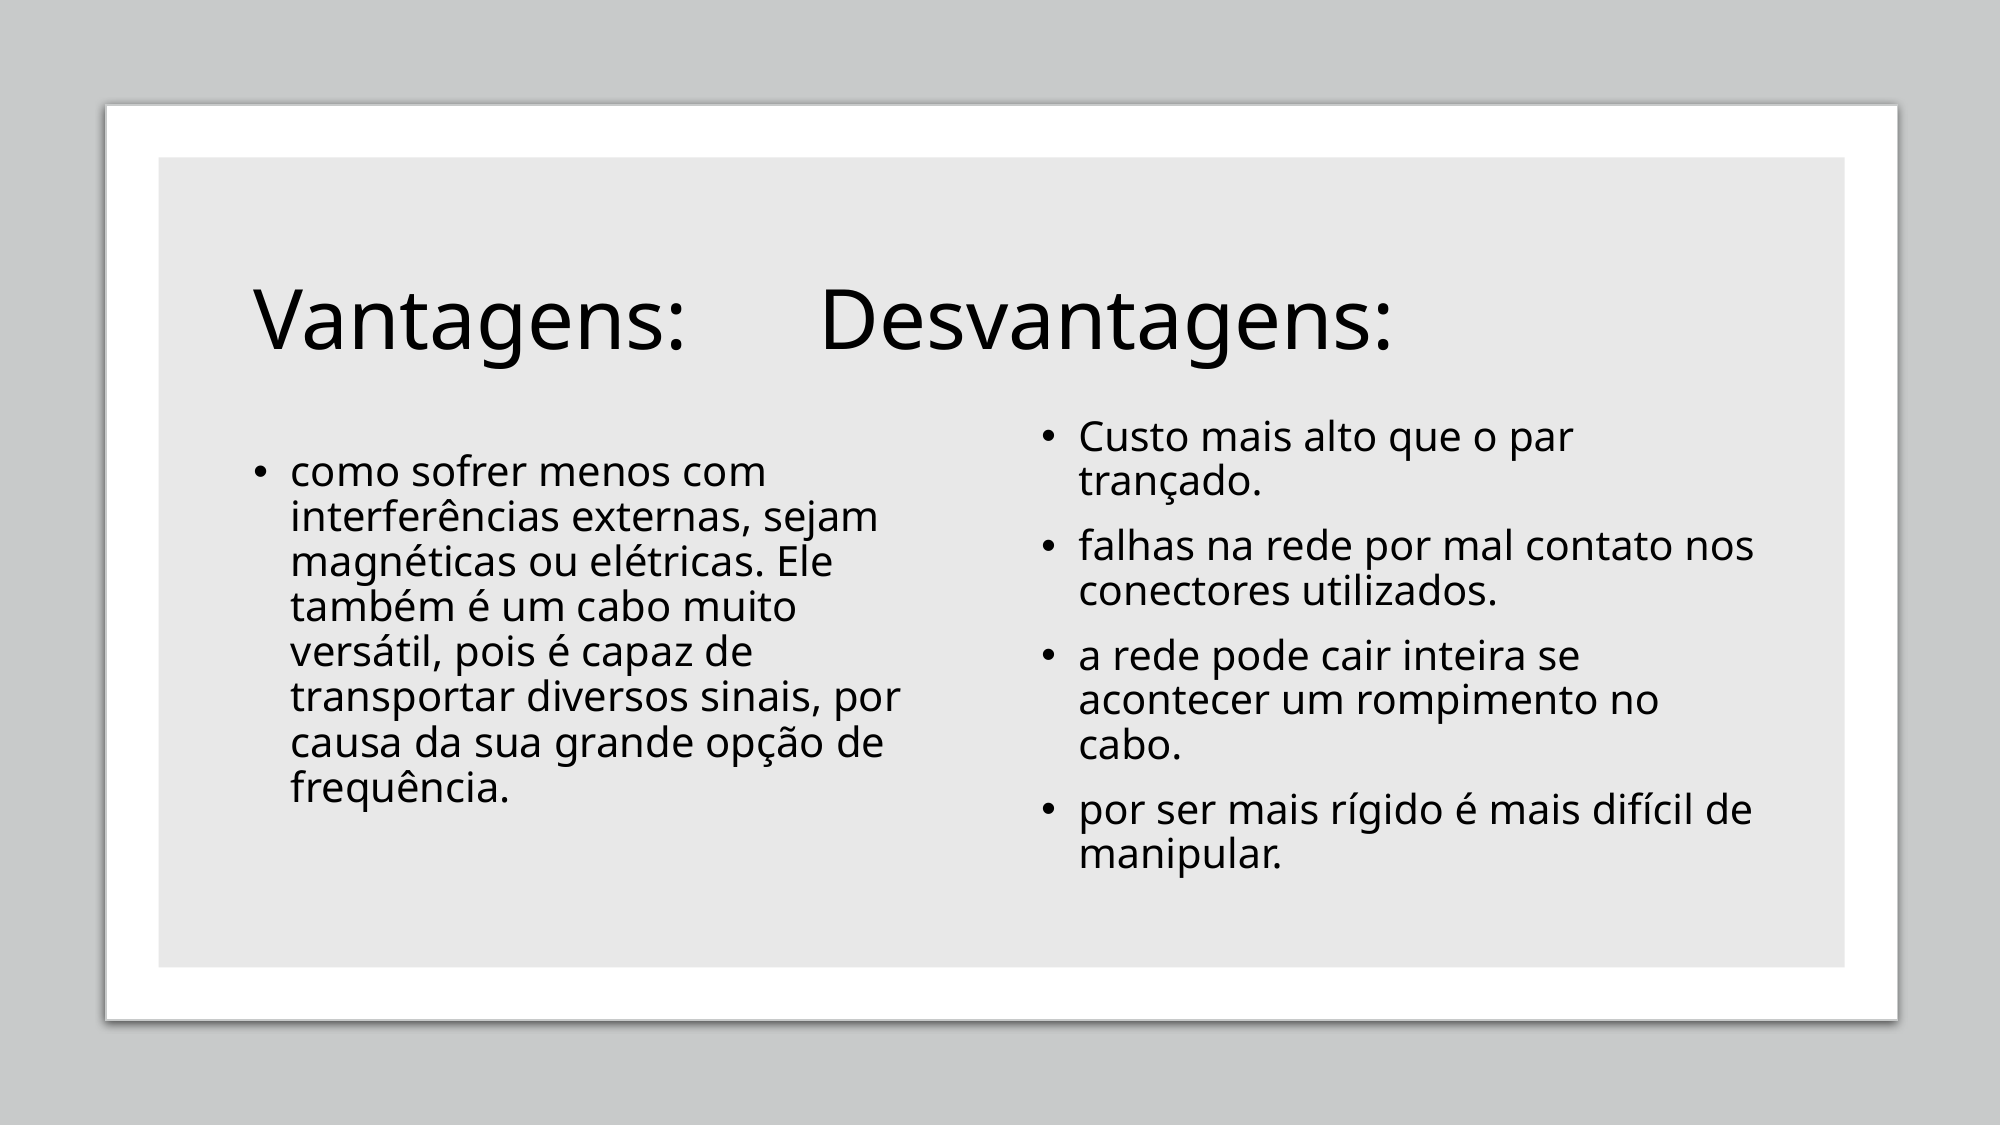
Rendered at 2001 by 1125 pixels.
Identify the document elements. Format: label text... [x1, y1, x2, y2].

title Vantagens: Desvantagens: [238, 236, 1774, 408]
list como sofrer menos com interferências externas, sejam magnéticas ou elétricas. Ele também é um cabo muito versátil, pois é capaz de transportar diversos sinais, por causa da sua grande opção de frequência. [238, 443, 974, 887]
list Custo mais alto que o par trançado. falhas na rede por mal contato nos conectores utilizados. a rede pode cair inteira se acontecer um rompimento no cabo. por ser mais rígido é mais difícil de manipular. [1026, 407, 1774, 887]
text_box [0, 0, 2000, 1125]
text_box [104, 103, 1899, 1022]
text_box [157, 156, 1846, 969]
